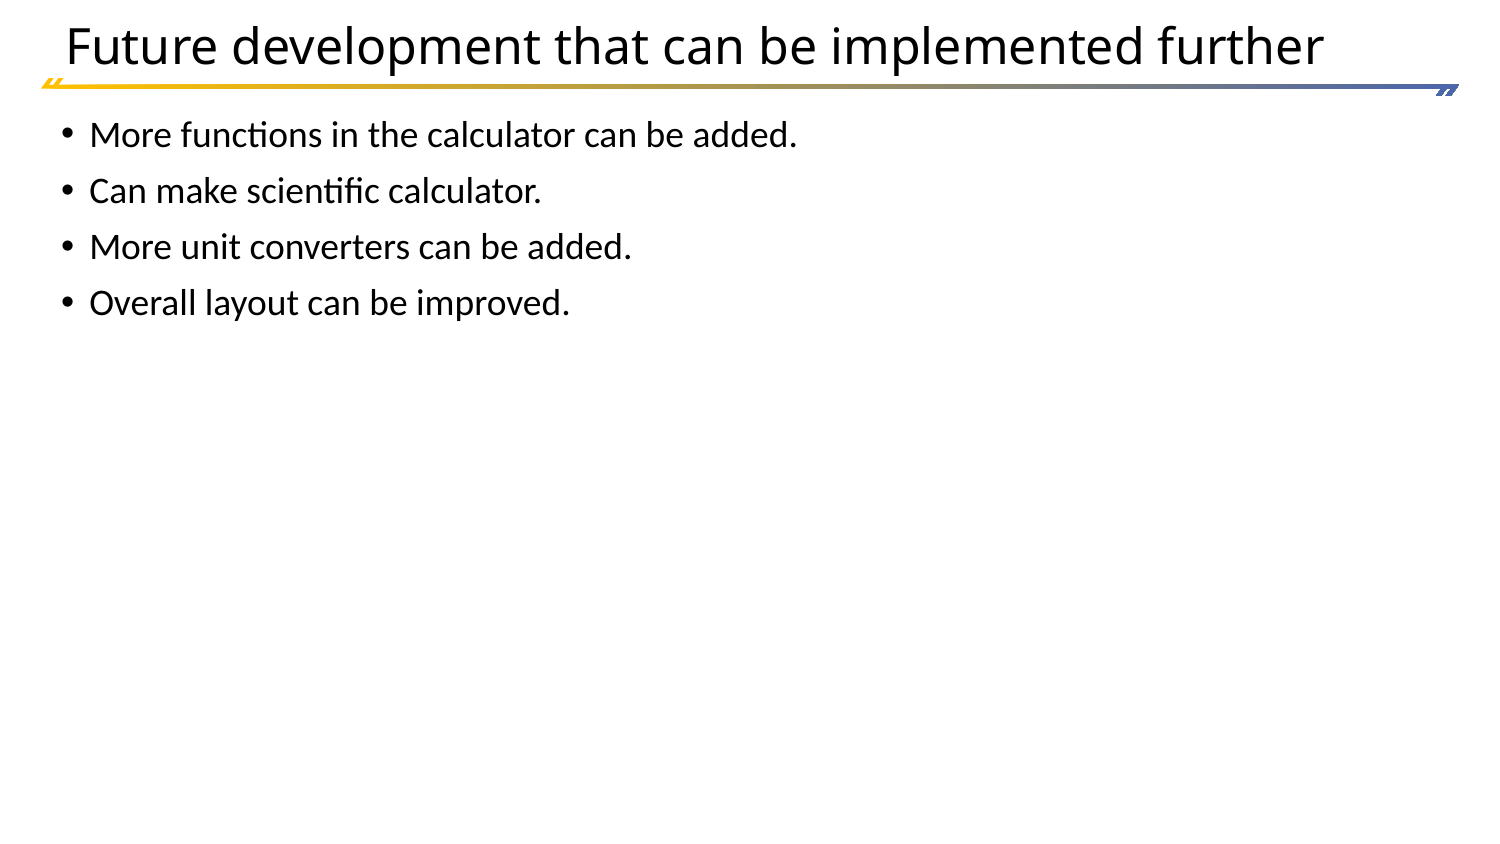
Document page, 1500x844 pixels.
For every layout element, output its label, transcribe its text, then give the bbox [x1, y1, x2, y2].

list More functions in the calculator can be added. Can make scientific calculator. More unit converters can be added. Overall layout can be improved. [50, 109, 1450, 797]
title Future development that can be implemented further [50, 0, 1450, 83]
